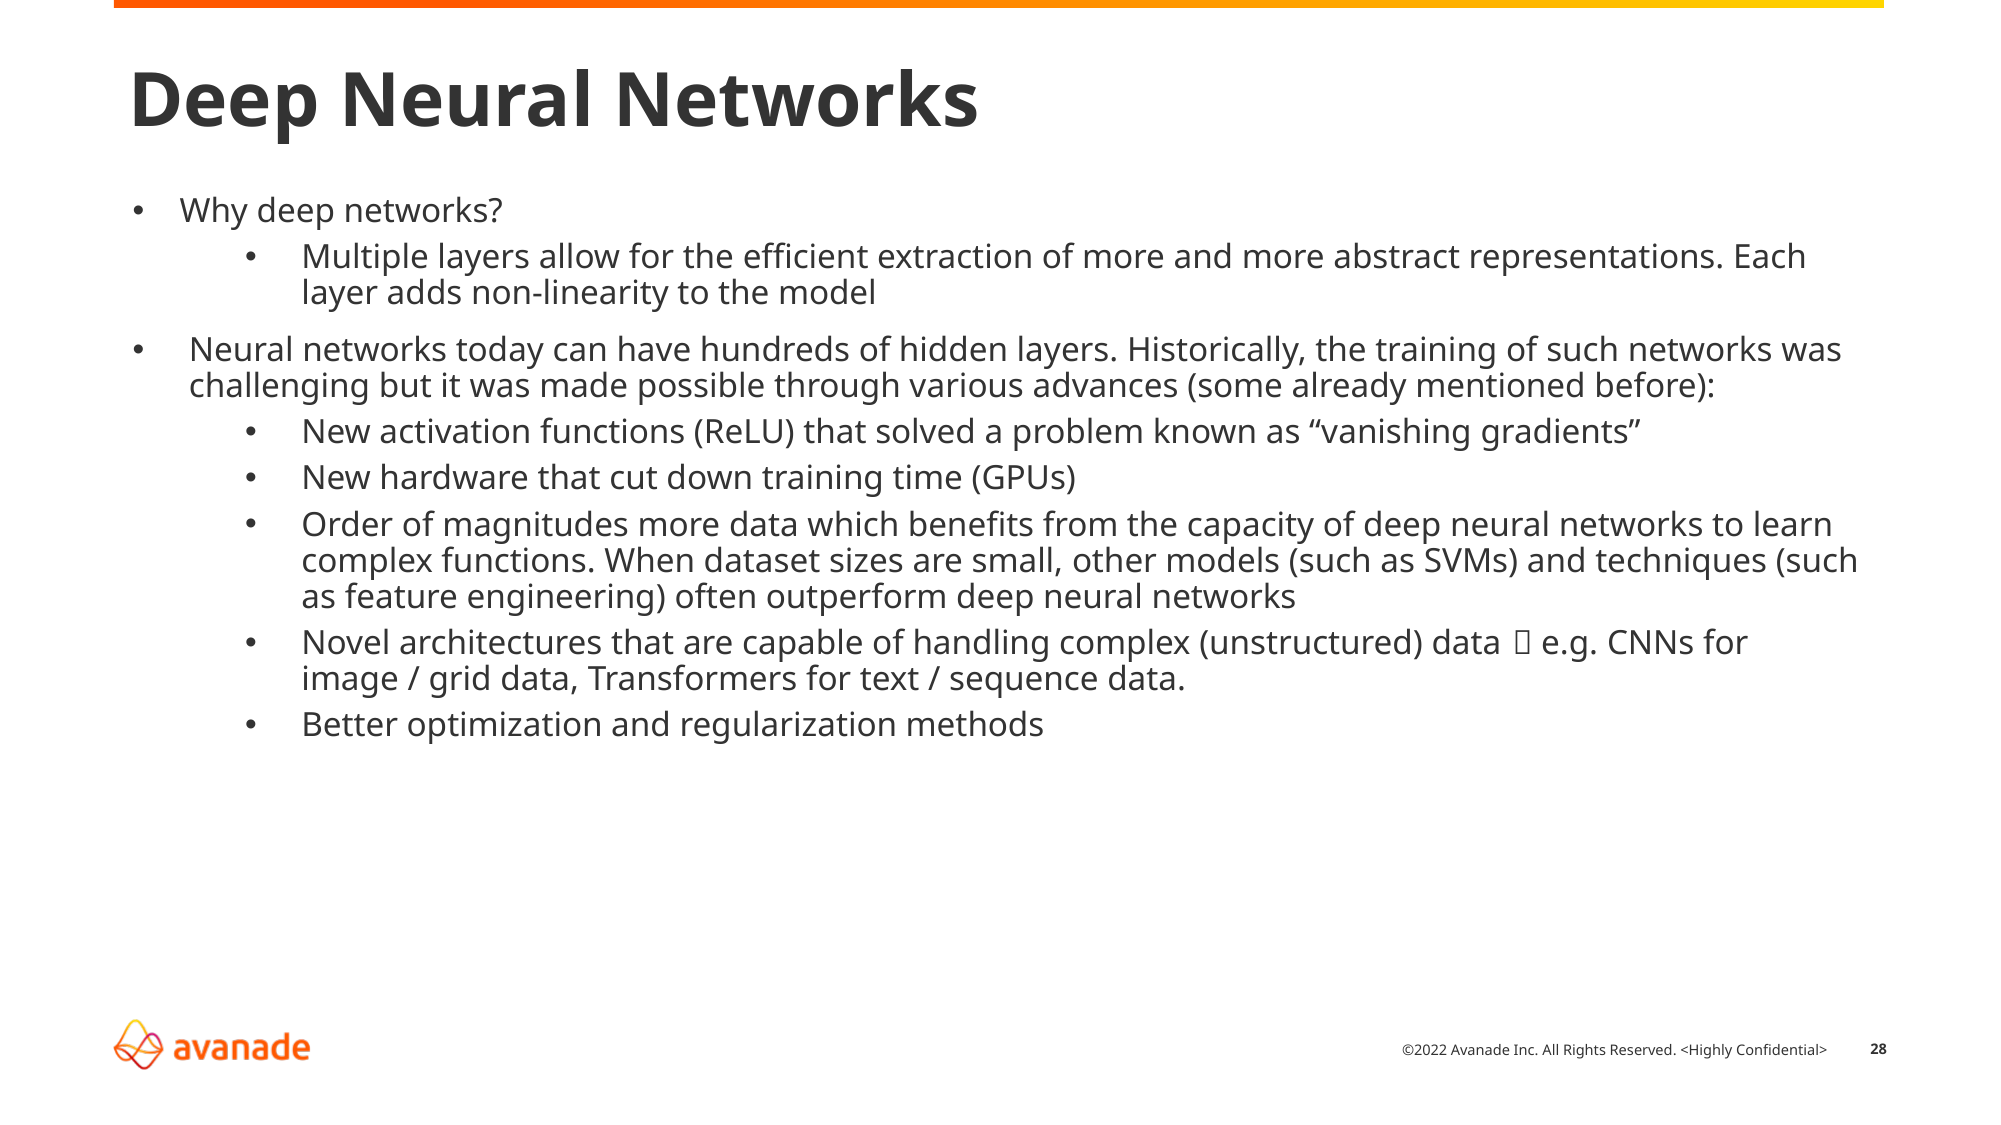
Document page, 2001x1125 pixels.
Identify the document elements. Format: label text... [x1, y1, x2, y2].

list Why deep networks? Multiple layers allow for the efficient extraction of more and more abstract representations. Each layer adds non-linearity to the model Neural networks today can have hundreds of hidden layers. Historically, the training of such networks was challenging but it was made possible through various advances (some already mentioned before): New activation functions (ReLU) that solved a problem known as “vanishing gradients” New hardware that cut down training time (GPUs) Order of magnitudes more data which benefits from the capacity of deep neural networks to learn complex functions. When dataset sizes are small, other models (such as SVMs) and techniques (such as feature engineering) often outperform deep neural networks Novel architectures that are capable of handling complex (unstructured) data  e.g. CNNs for image / grid data, Transformers for text / sequence data. Better optimization and regularization methods [117, 186, 1883, 541]
picture [93, 999, 339, 1090]
title Deep Neural Networks [113, 54, 1883, 219]
